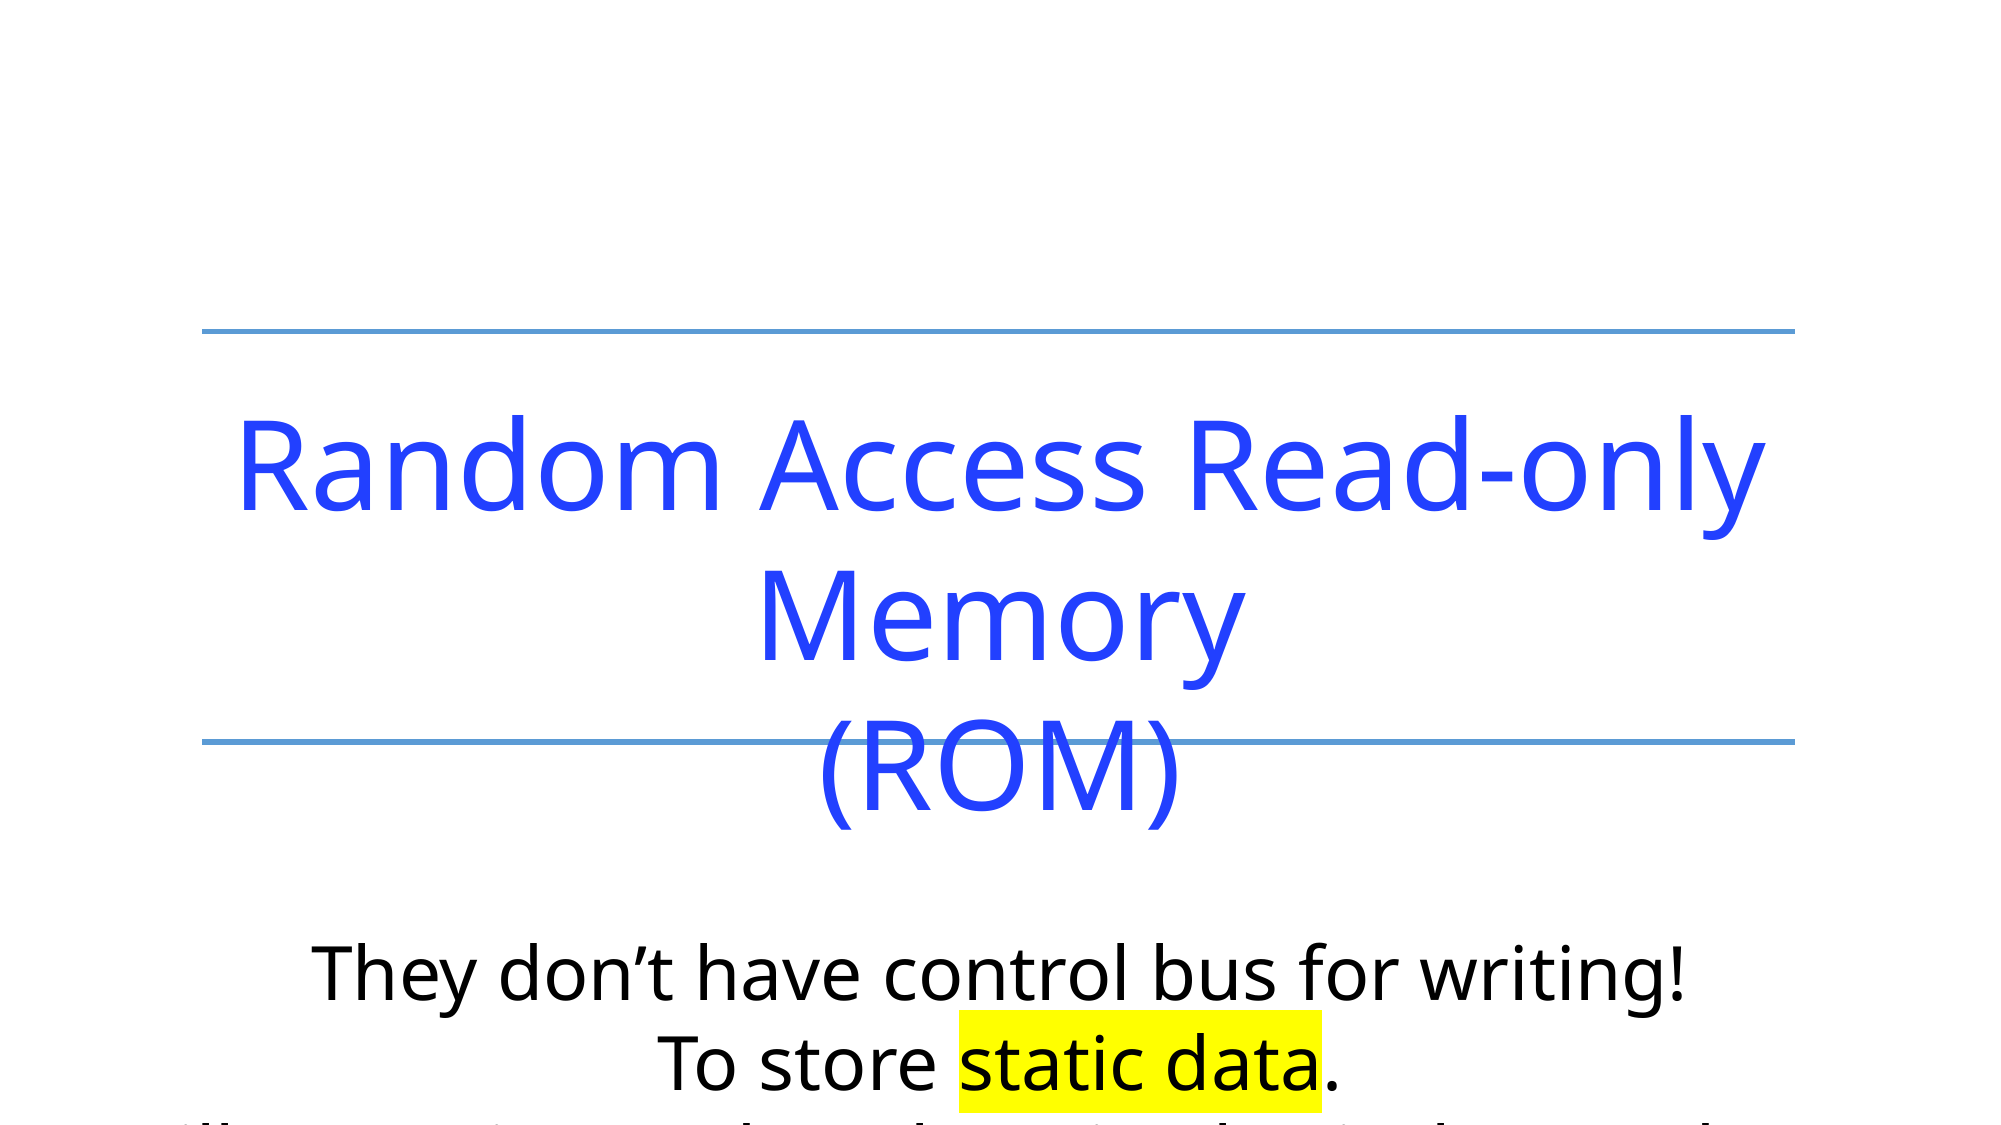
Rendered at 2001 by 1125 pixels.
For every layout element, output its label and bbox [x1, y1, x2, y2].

text_box [0, 378, 2000, 1125]
